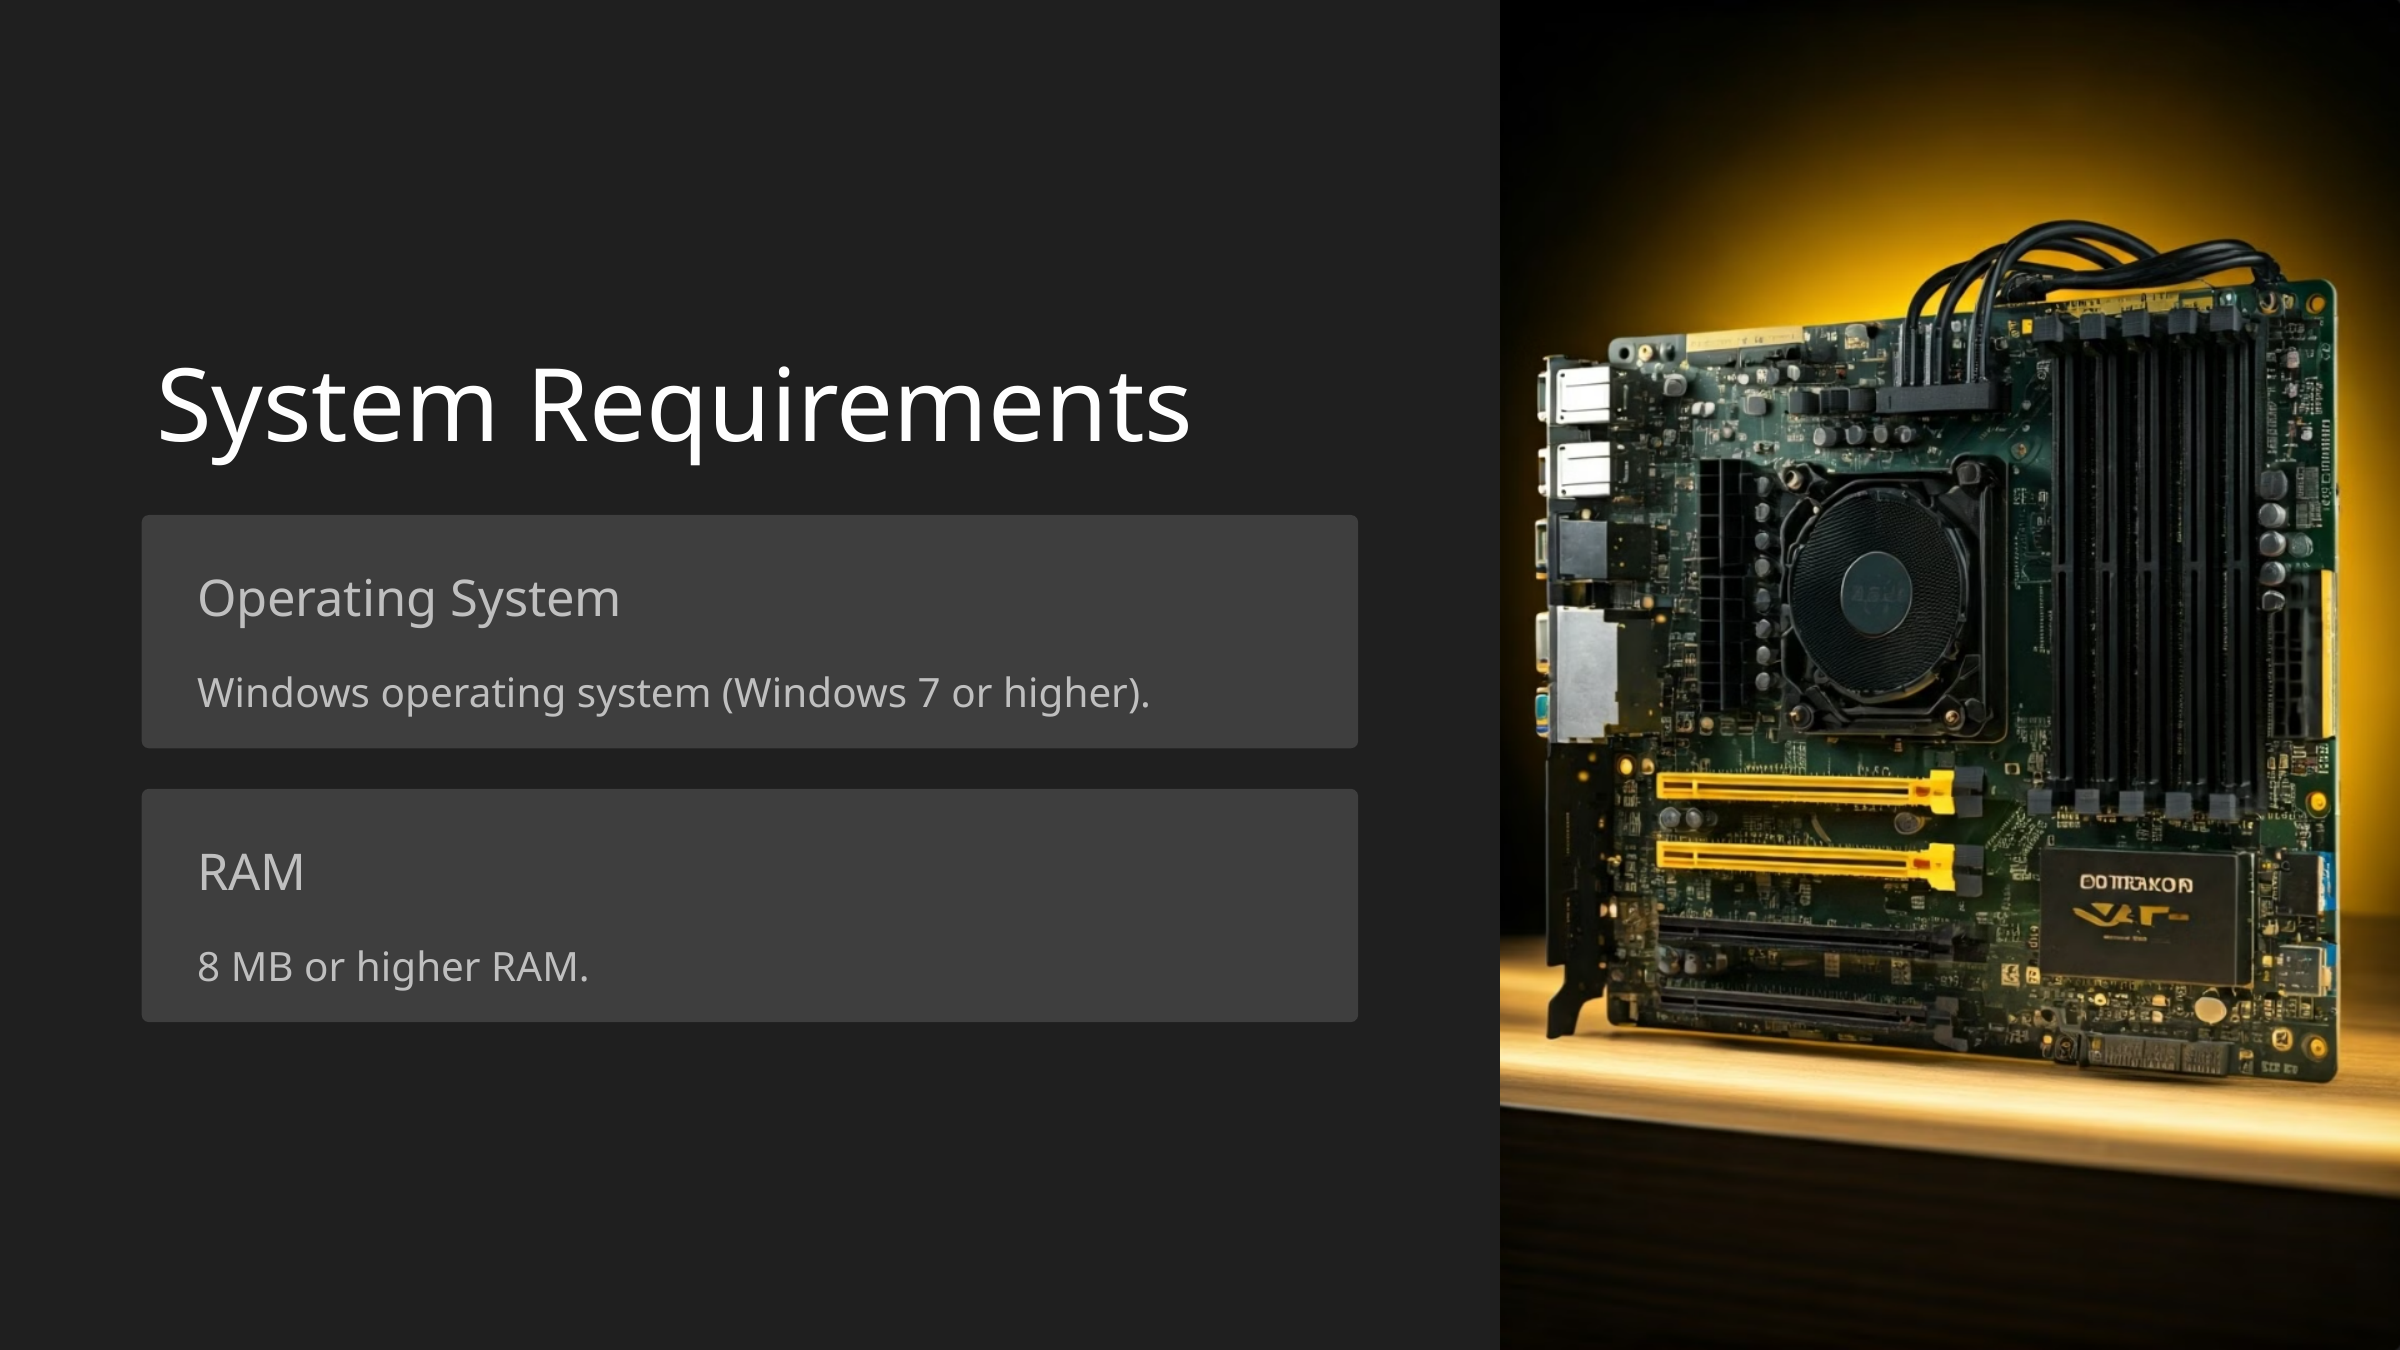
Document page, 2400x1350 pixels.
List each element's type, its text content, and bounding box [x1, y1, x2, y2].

text_box [141, 788, 1359, 1023]
text_box [141, 514, 1359, 749]
text_box Windows operating system (Windows 7 or higher). [182, 643, 1318, 708]
text_box System Requirements [141, 327, 1179, 455]
text_box [0, 0, 1499, 1350]
text_box 8 MB or higher RAM. [182, 916, 1318, 982]
text_box Operating System [182, 555, 689, 619]
text_box RAM [182, 829, 689, 893]
picture [1499, 0, 2400, 1350]
